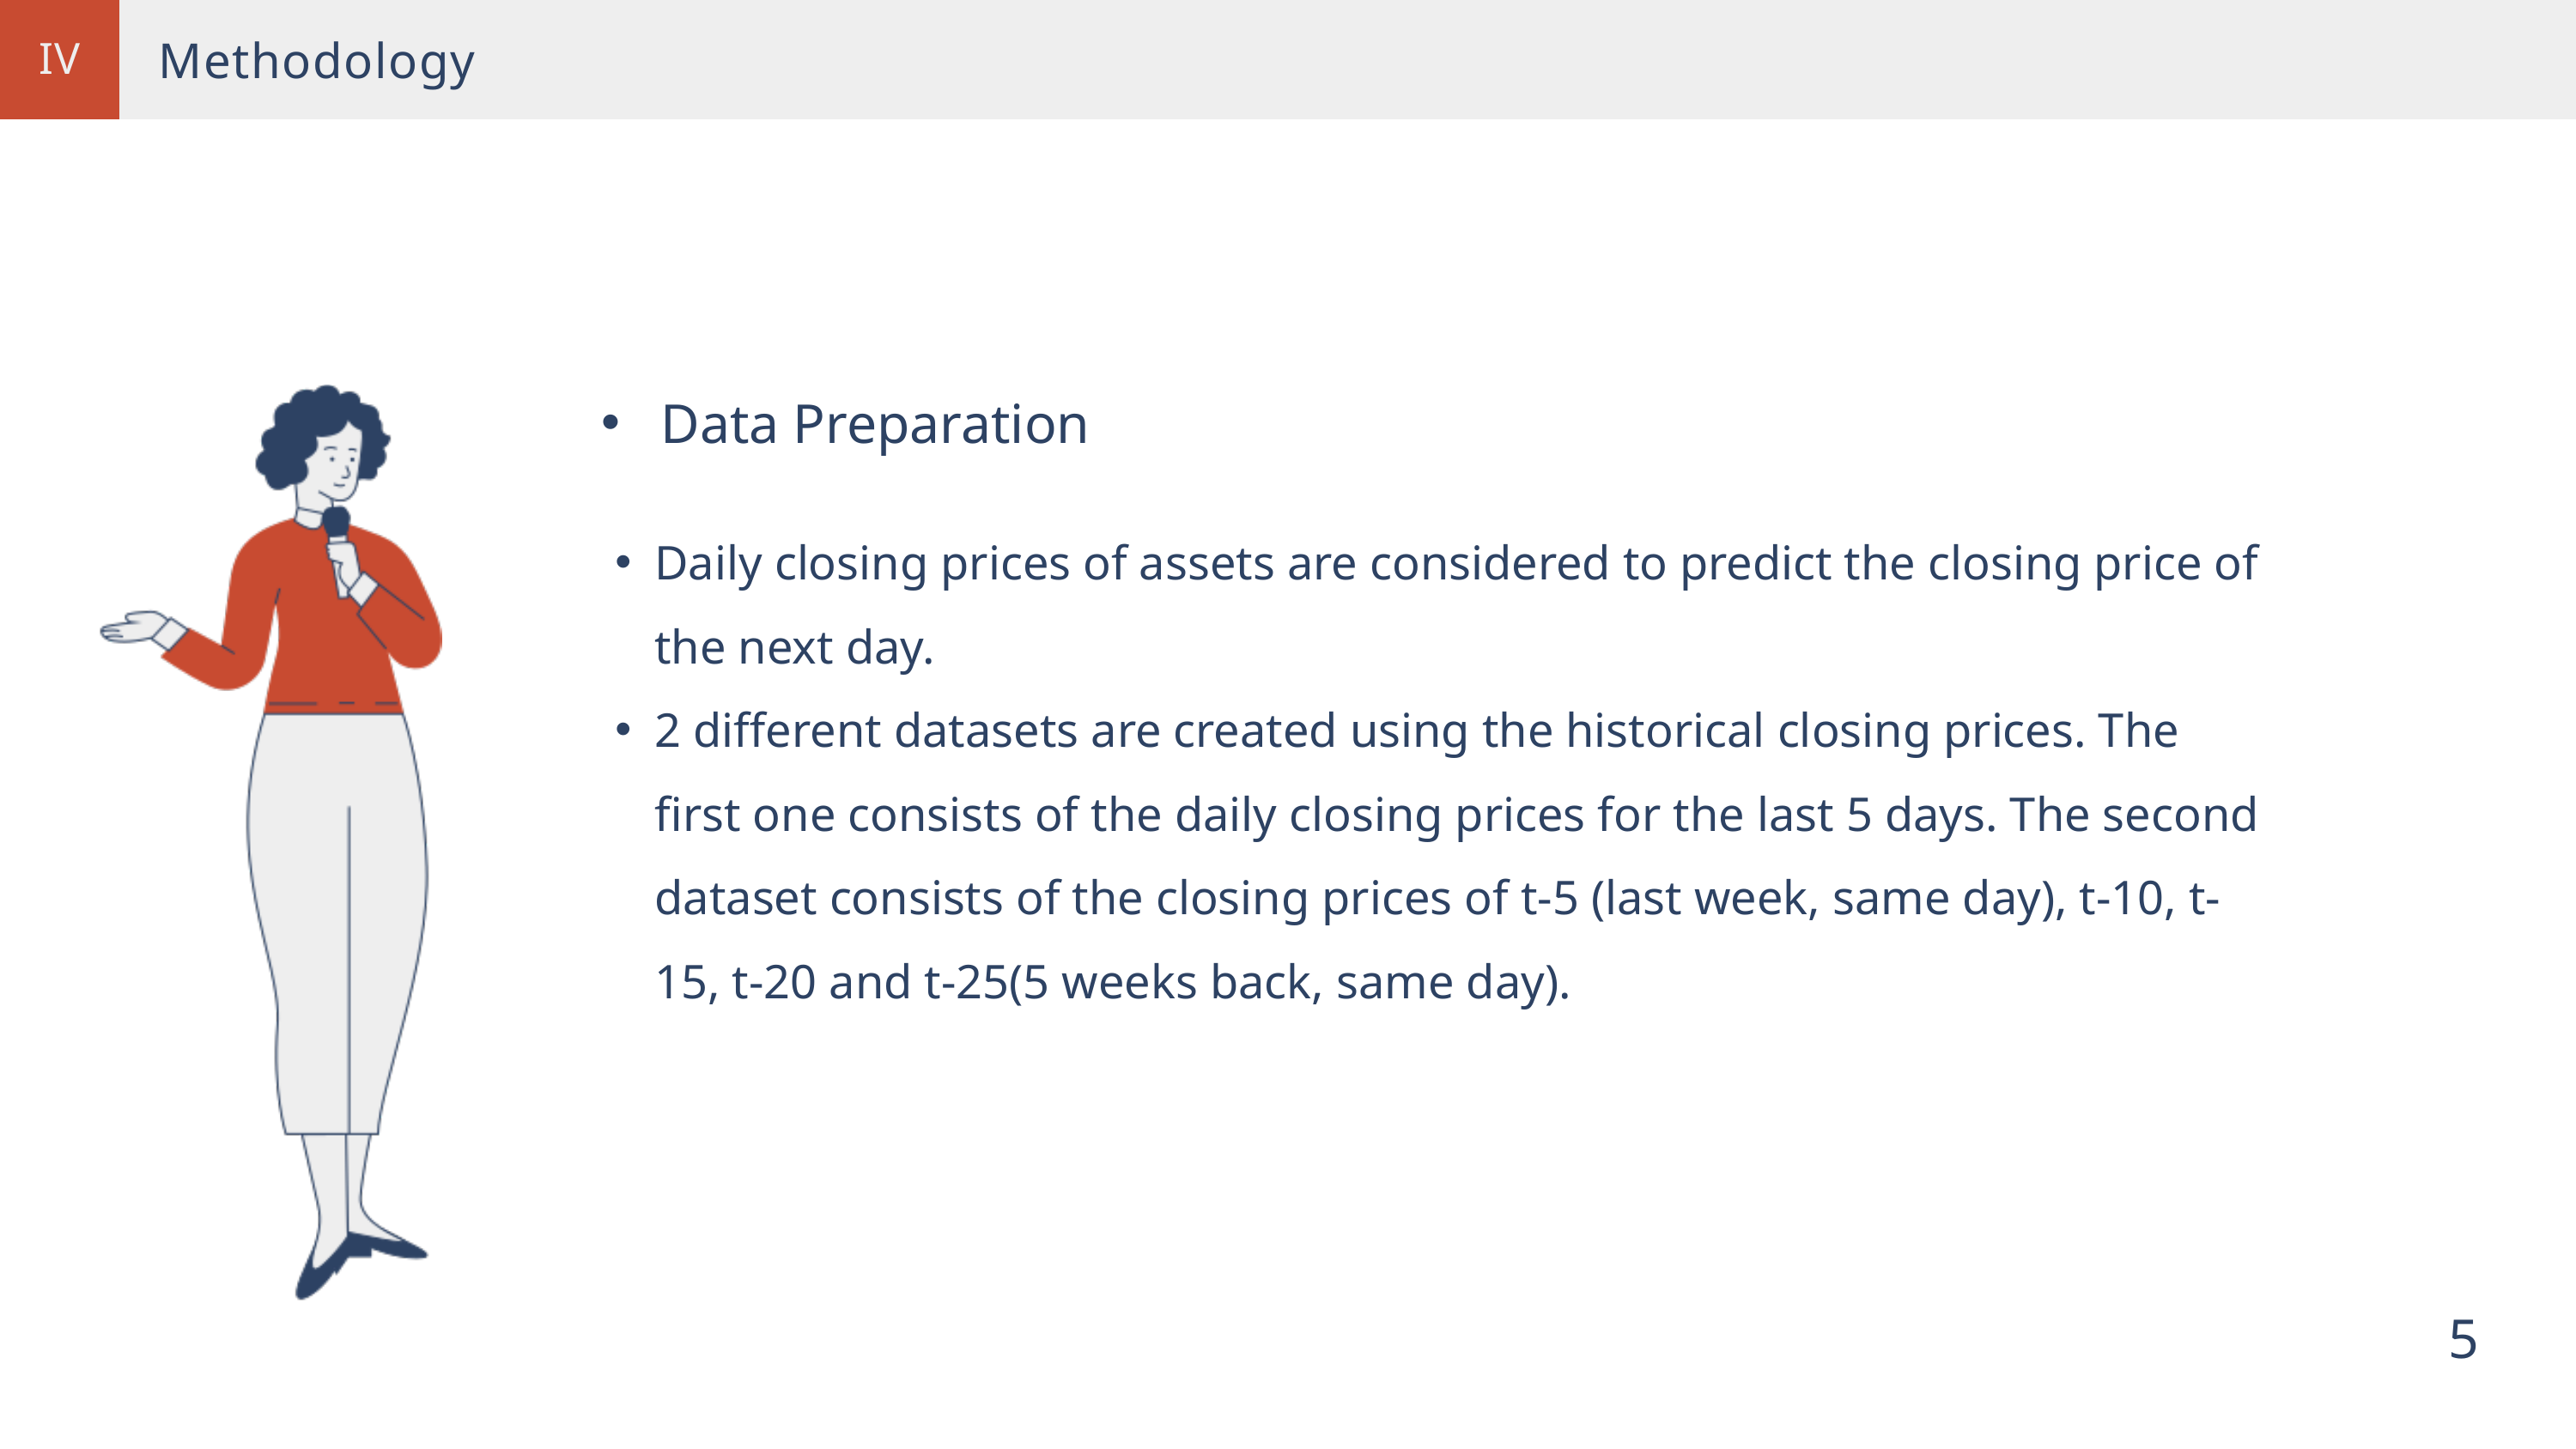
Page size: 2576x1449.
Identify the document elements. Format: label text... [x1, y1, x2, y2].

text_box Data Preparation [556, 367, 1880, 454]
text_box 5 [2383, 1283, 2480, 1370]
picture [97, 385, 442, 1304]
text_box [0, 0, 120, 120]
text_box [120, 0, 2576, 120]
text_box Daily closing prices of assets are considered to predict the closing price of the next day. 2 different datasets are created using the historical closing prices. The first one consists of the daily closing prices for the last 5 days. The second dataset consists of the closing prices of t-5 (last week, same day), t-10, t-15, t-20 and t-25(5 weeks back, same day). [575, 506, 2263, 1009]
